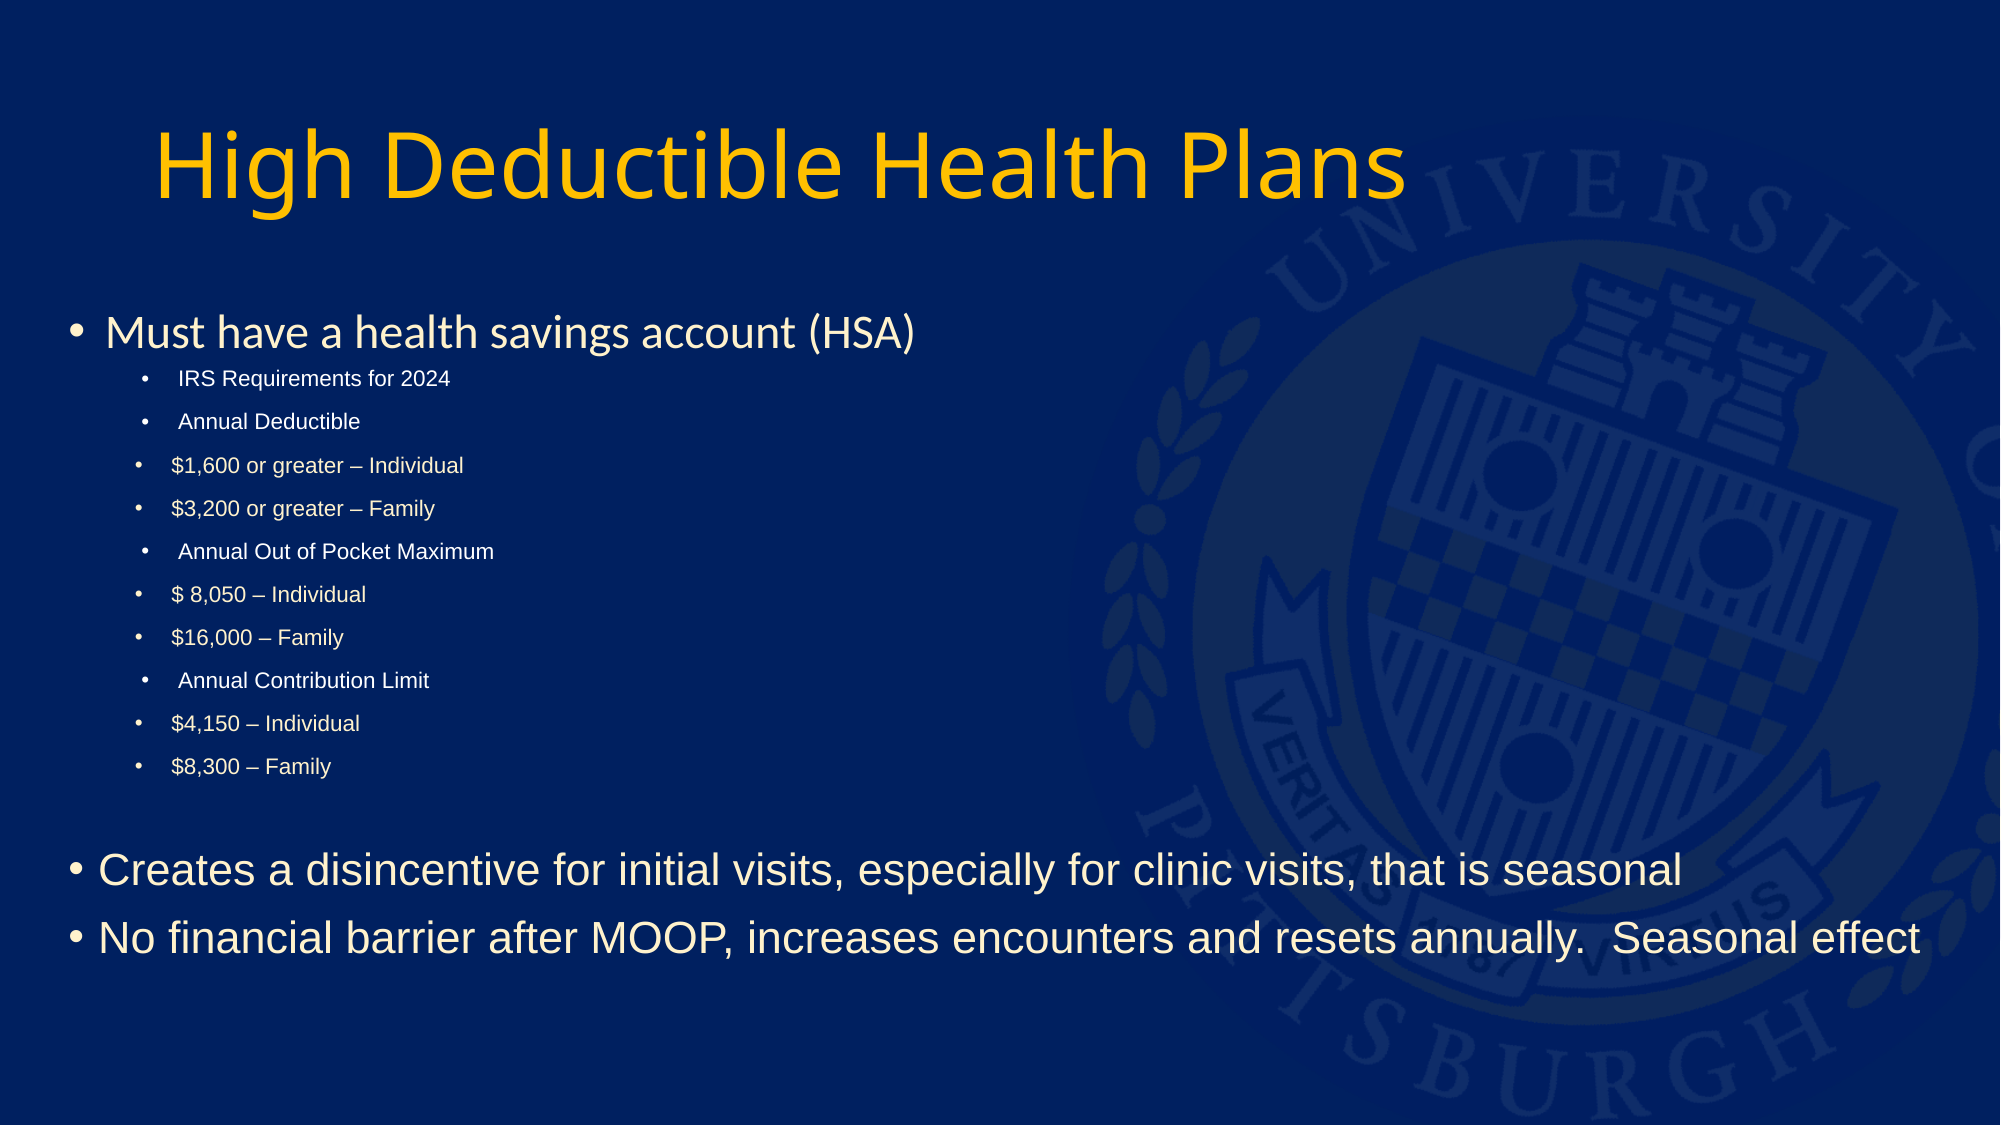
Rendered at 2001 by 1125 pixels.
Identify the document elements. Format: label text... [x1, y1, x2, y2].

title High Deductible Health Plans [137, 59, 1863, 278]
list Must have a health savings account (HSA) IRS Requirements for 2024 Annual Deductible $1,600 or greater – Individual $3,200 or greater – Family Annual Out of Pocket Maximum $ 8,050 – Individual $16,000 – Family Annual Contribution Limit $4,150 – Individual $8,300 – Family Creates a disincentive for initial visits, especially for clinic visits, that is seasonal No financial barrier after MOOP, increases encounters and resets annually. Seasonal effect [53, 299, 1950, 1014]
